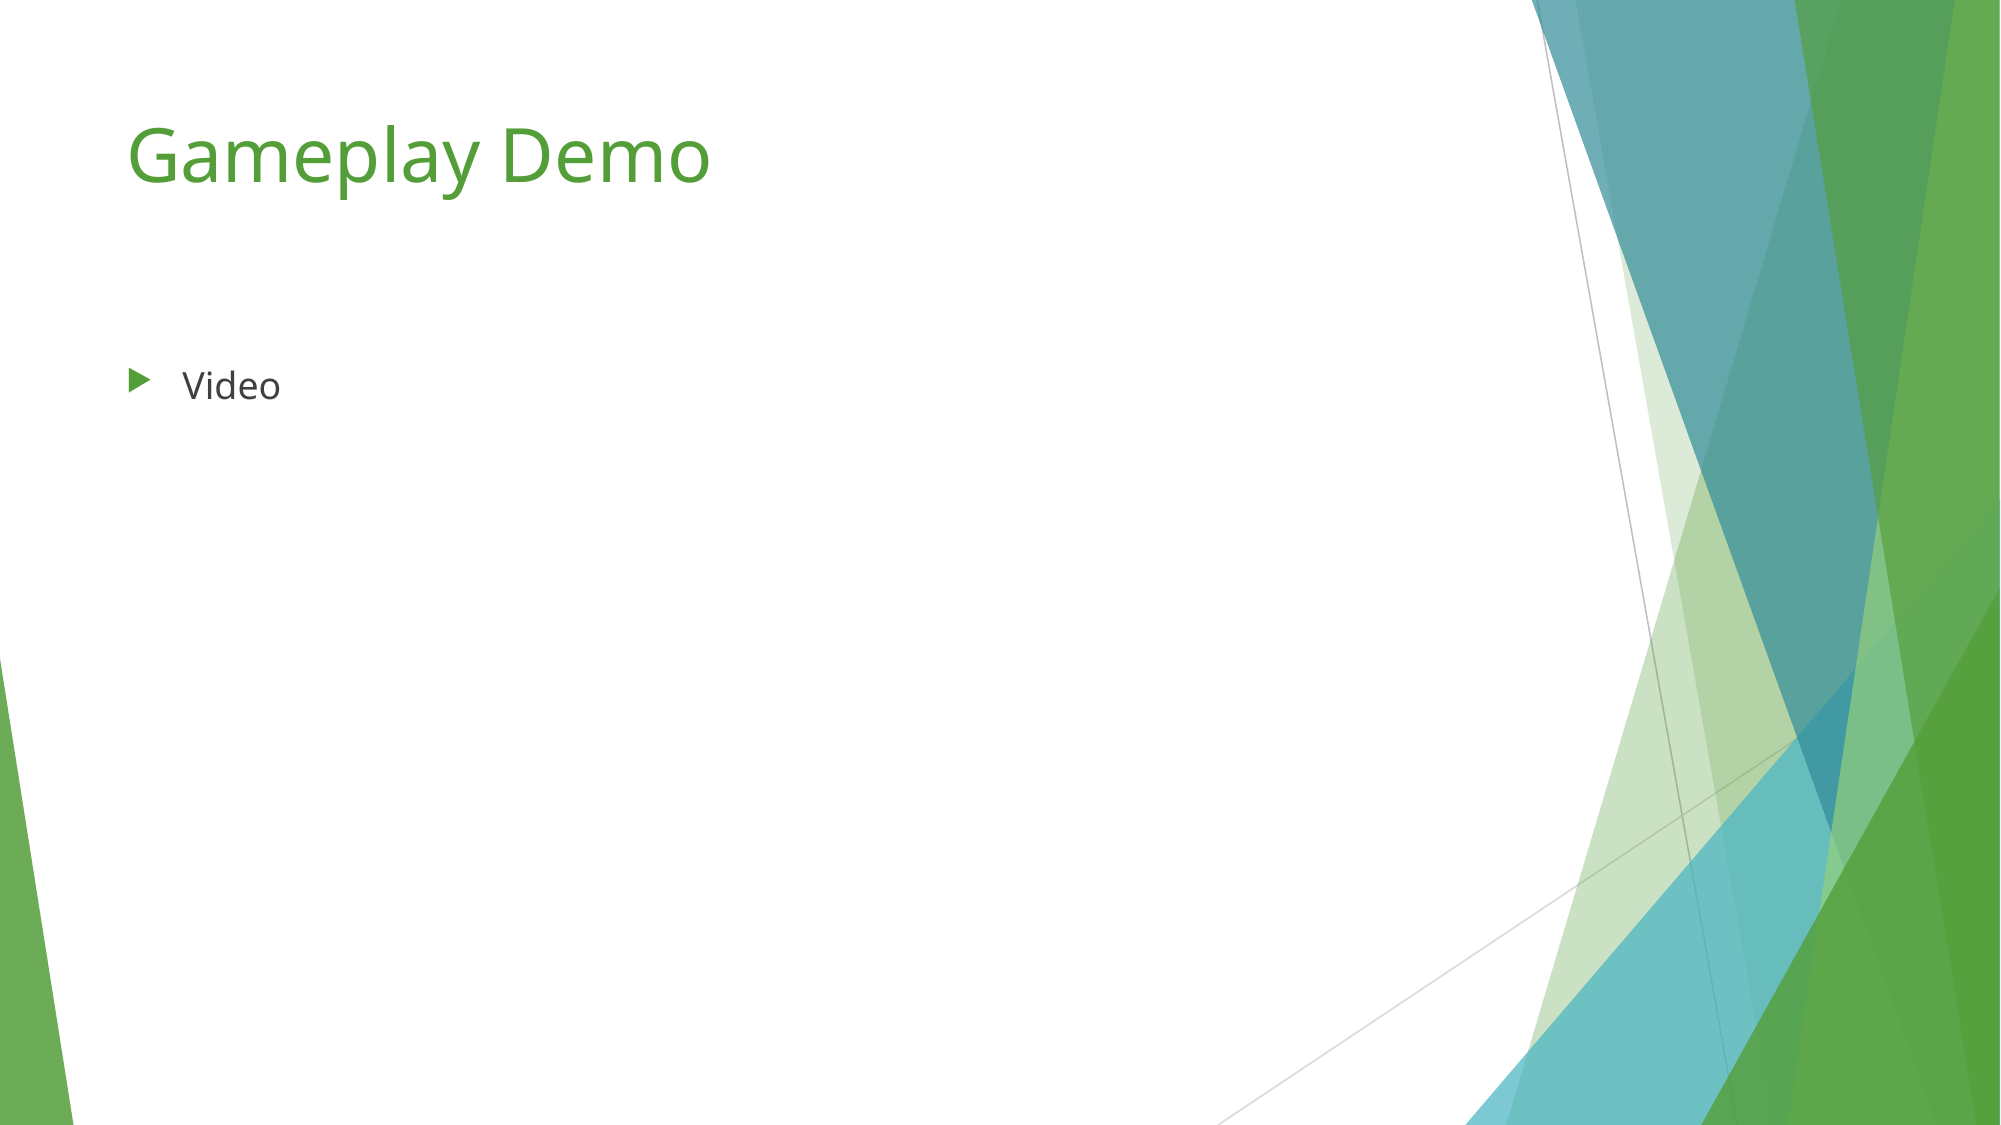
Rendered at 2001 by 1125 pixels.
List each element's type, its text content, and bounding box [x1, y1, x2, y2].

list Video [111, 354, 1522, 992]
title Gameplay Demo [111, 99, 1522, 317]
